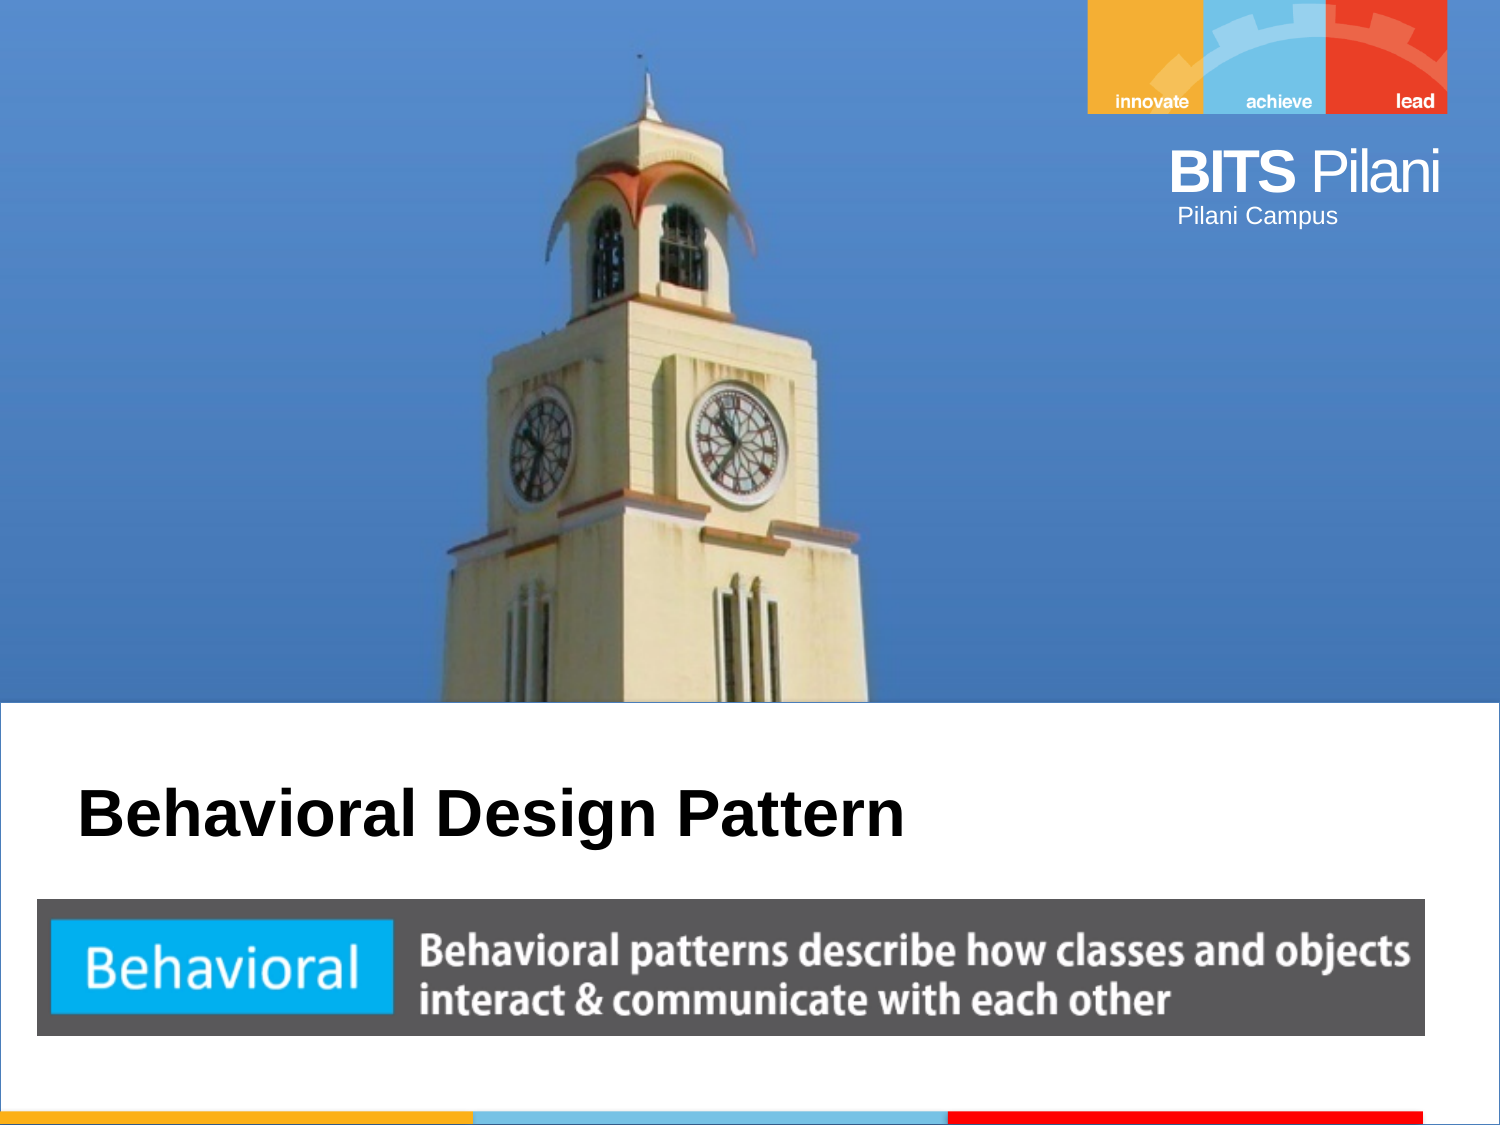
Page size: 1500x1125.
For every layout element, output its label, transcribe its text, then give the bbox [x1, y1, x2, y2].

picture [37, 899, 1426, 1037]
text_box Behavioral Design Pattern [62, 762, 1400, 858]
picture [0, 0, 1500, 702]
